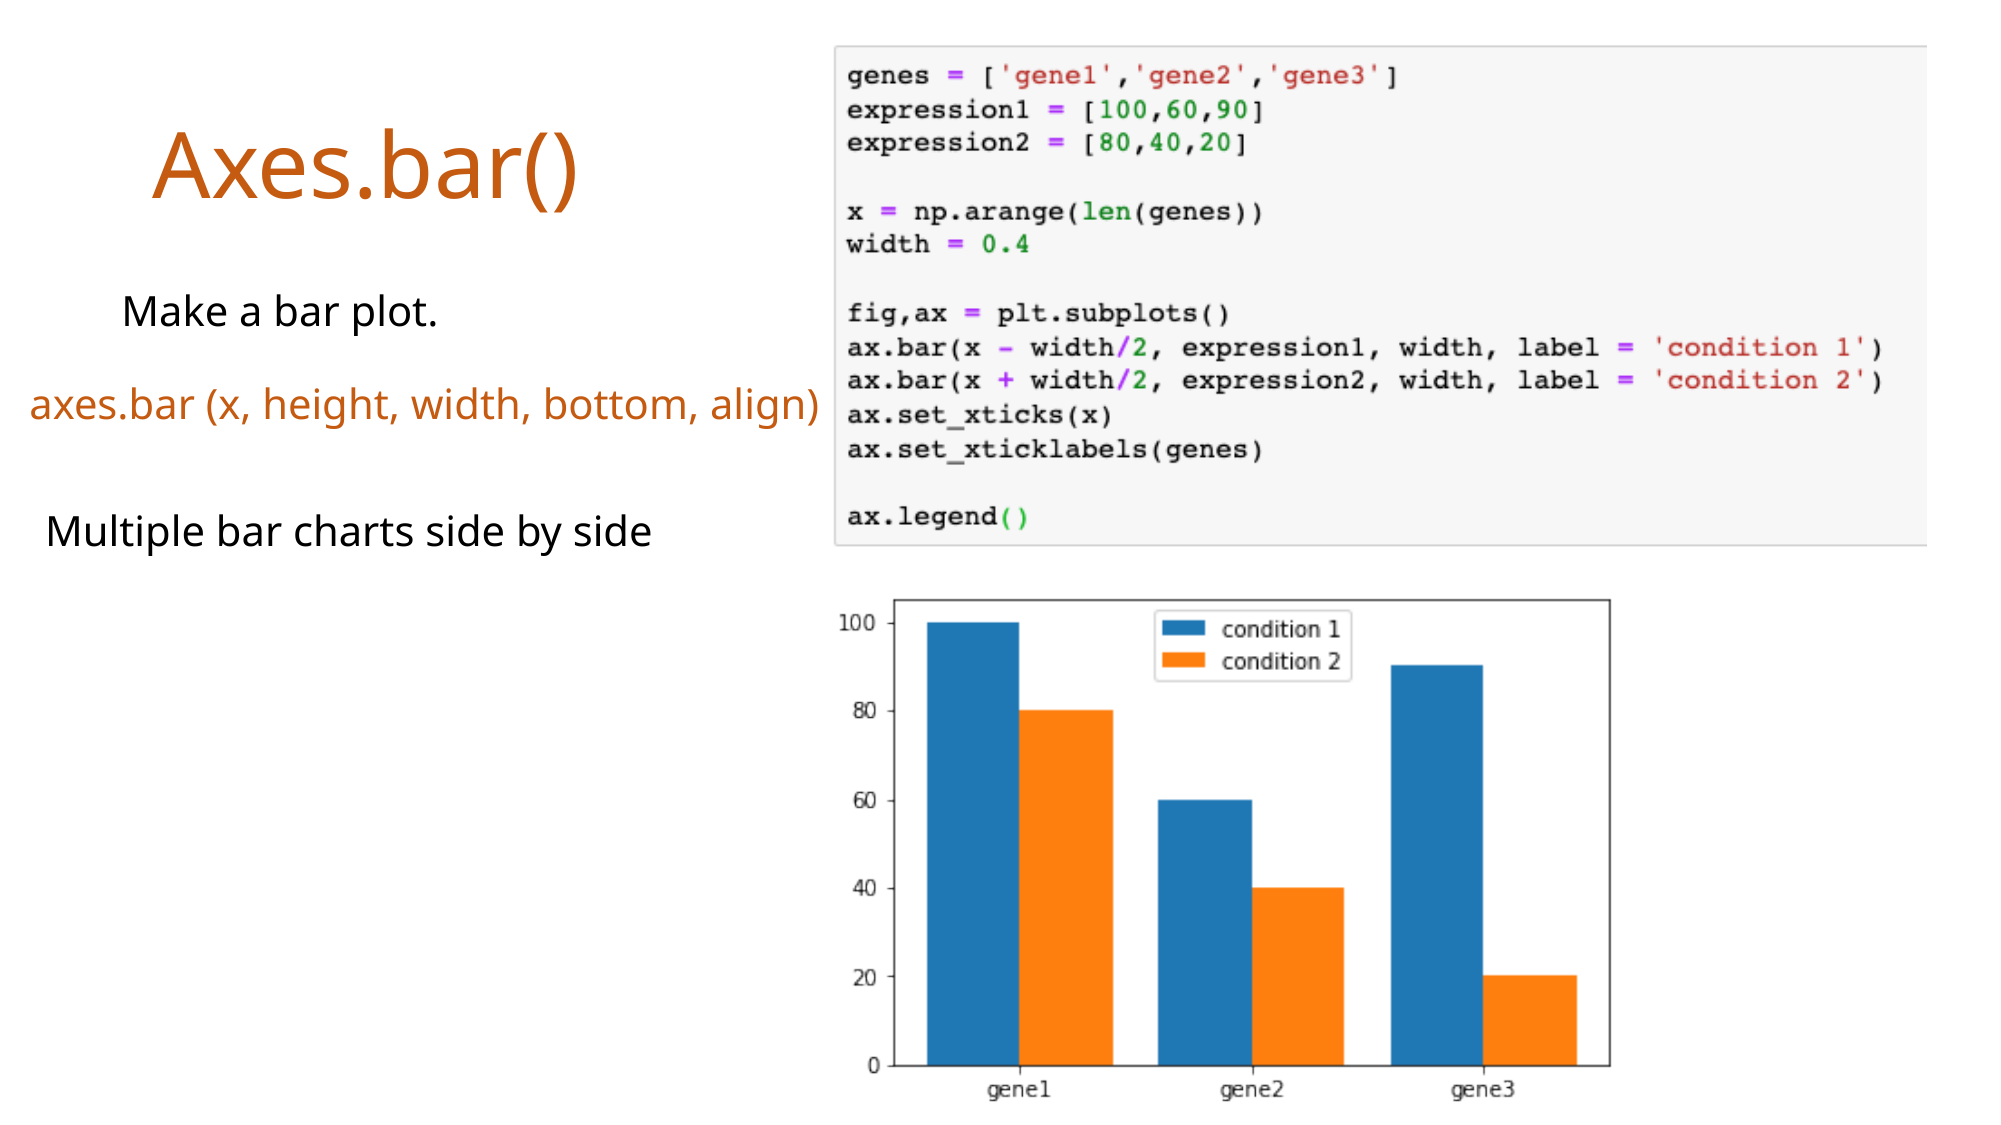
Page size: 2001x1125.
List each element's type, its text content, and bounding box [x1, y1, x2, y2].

text_box Multiple bar charts side by side [30, 496, 829, 562]
picture [829, 24, 1927, 563]
picture [823, 578, 1631, 1117]
title Axes.bar() [137, 59, 829, 277]
text_box Make a bar plot. [106, 277, 829, 370]
text_box axes.bar (x, height, width, bottom, align) [14, 370, 829, 436]
